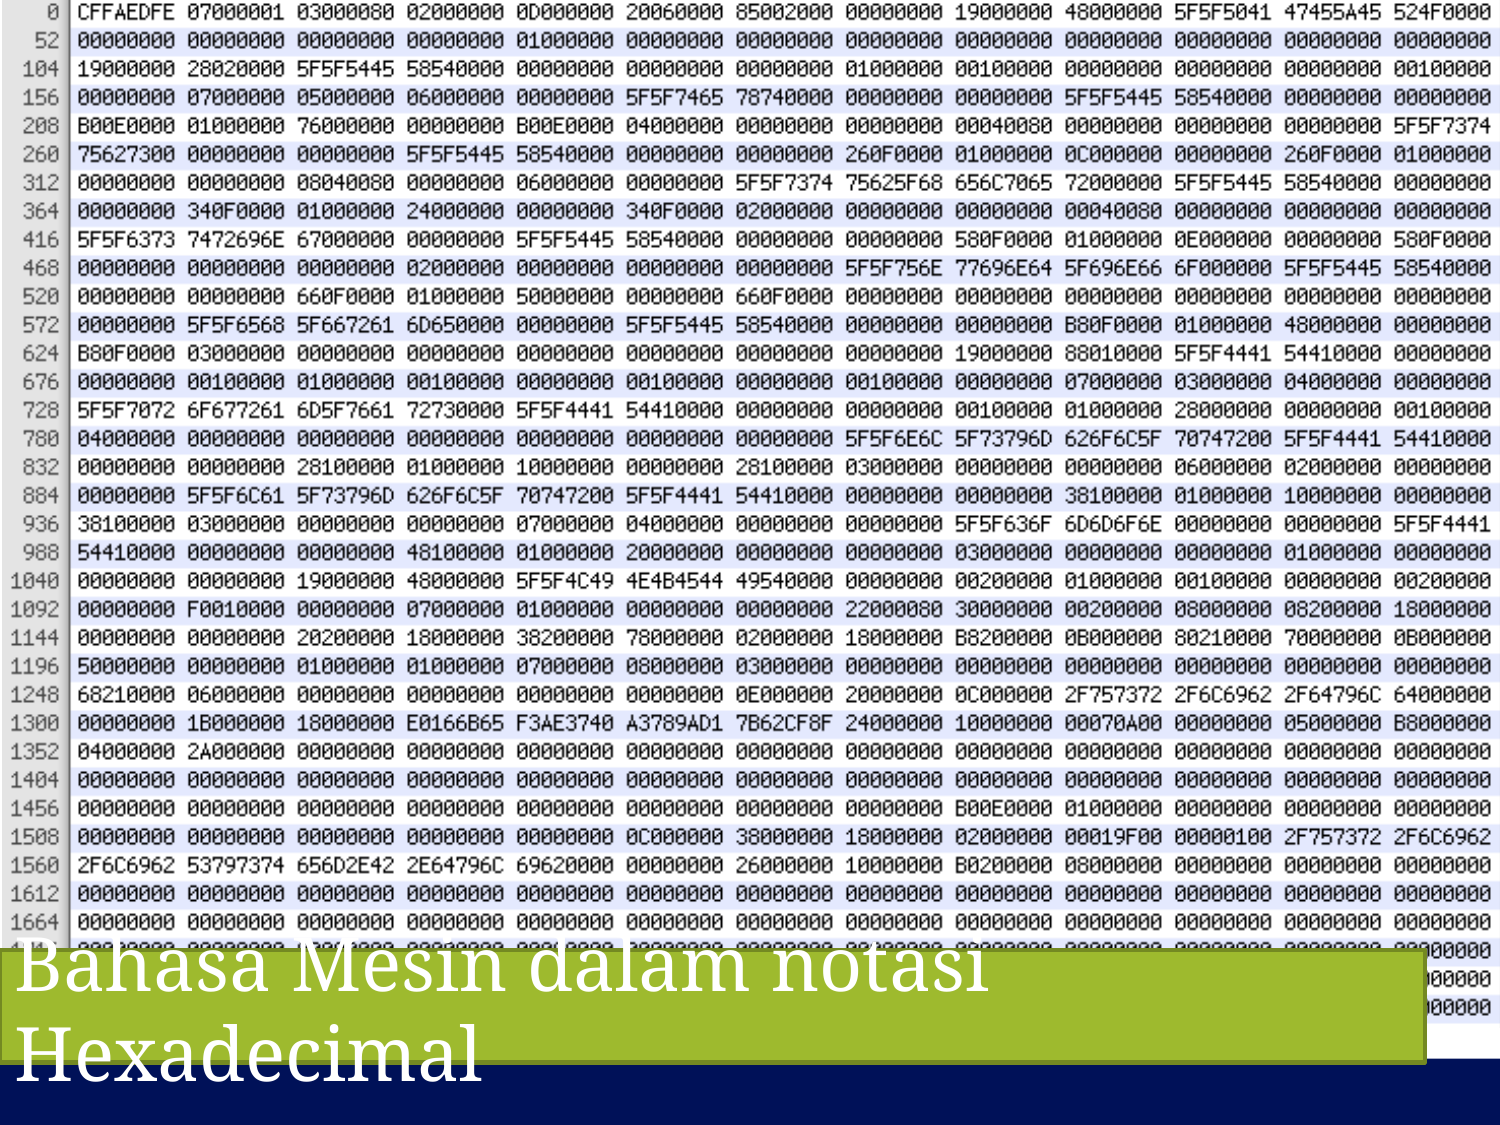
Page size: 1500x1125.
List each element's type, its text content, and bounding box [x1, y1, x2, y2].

text_box Bahasa Mesin dalam notasi Hexadecimal [0, 1035, 1427, 1065]
picture [2, 0, 1500, 1028]
